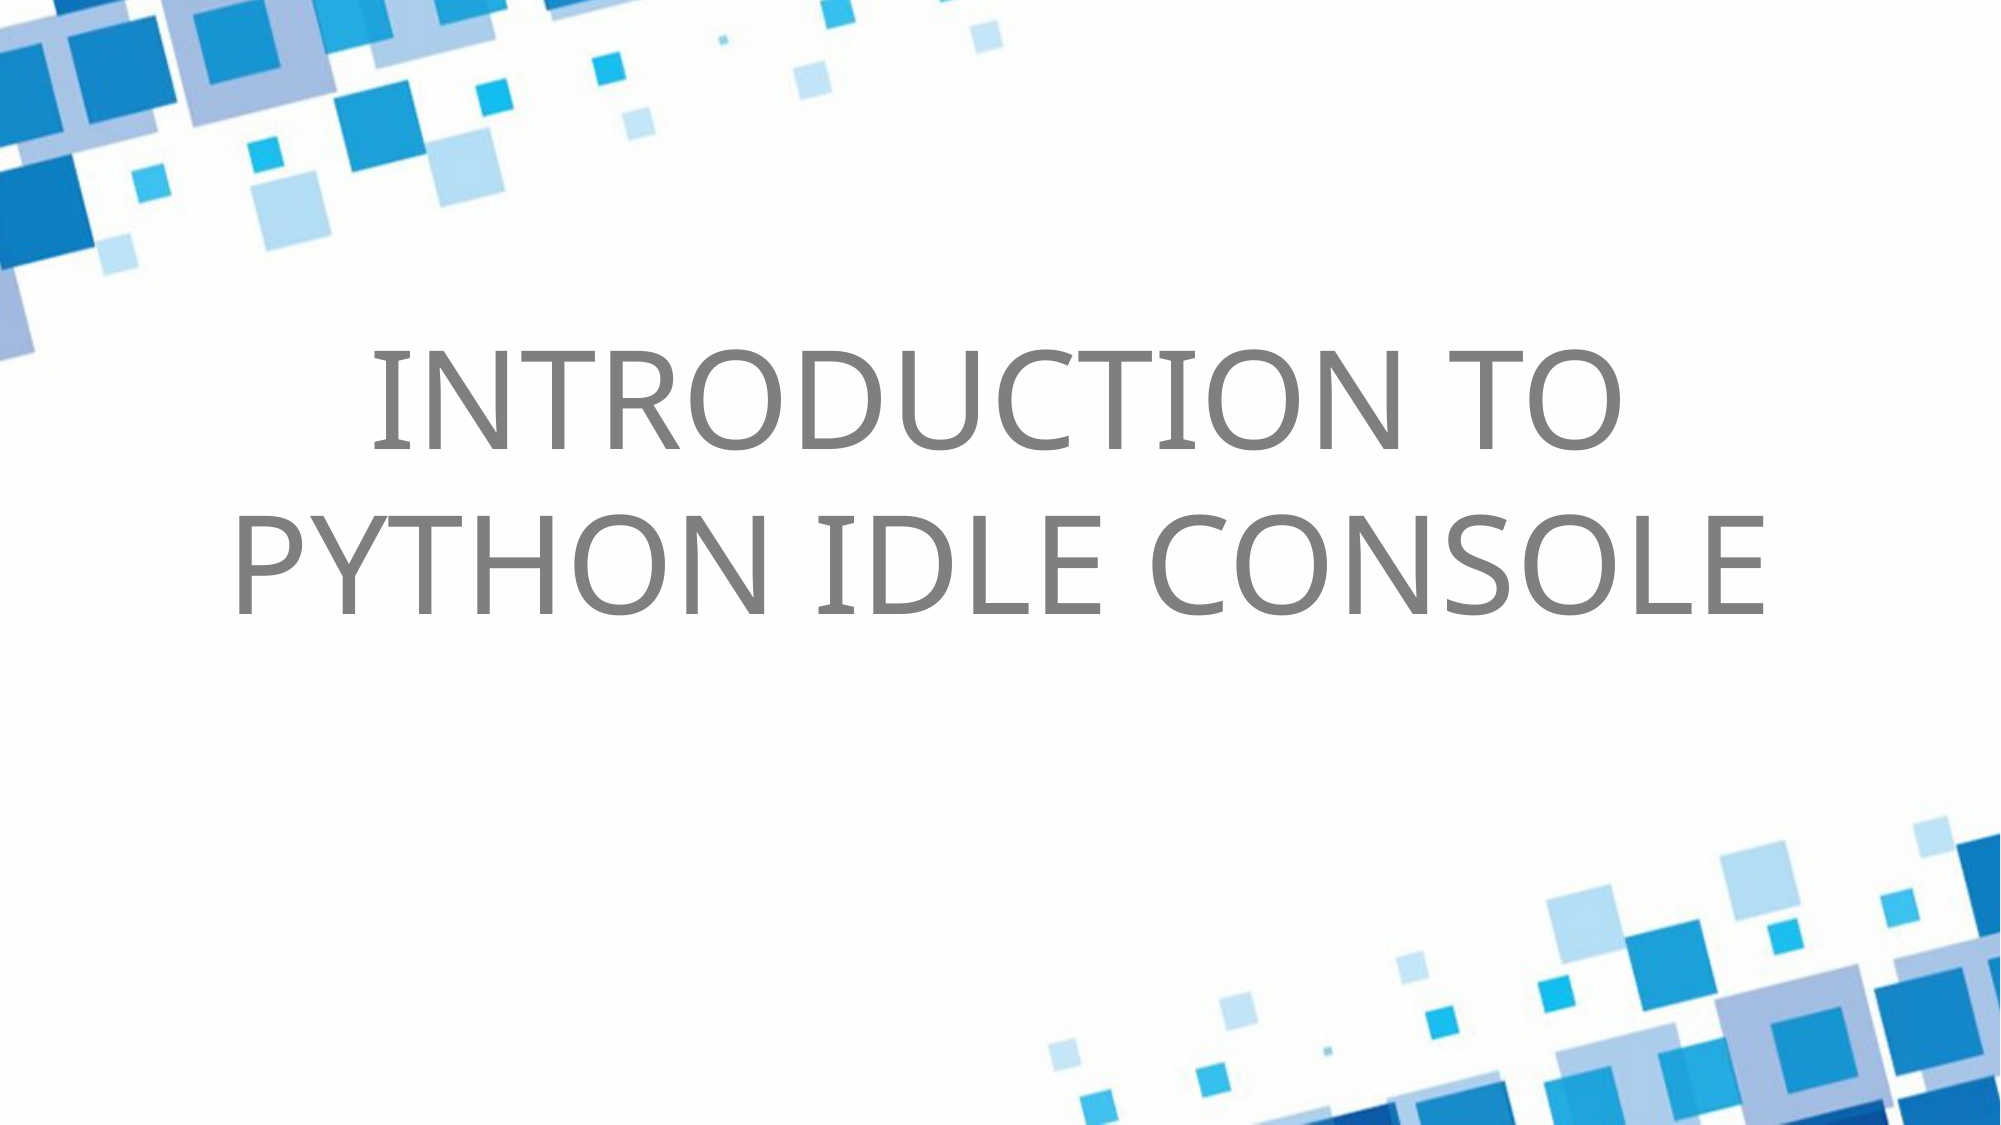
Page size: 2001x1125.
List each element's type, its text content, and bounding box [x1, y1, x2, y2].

text_box INTRODUCTION TO PYTHON IDLE CONSOLE [203, 304, 1797, 650]
picture [0, 0, 2001, 1125]
